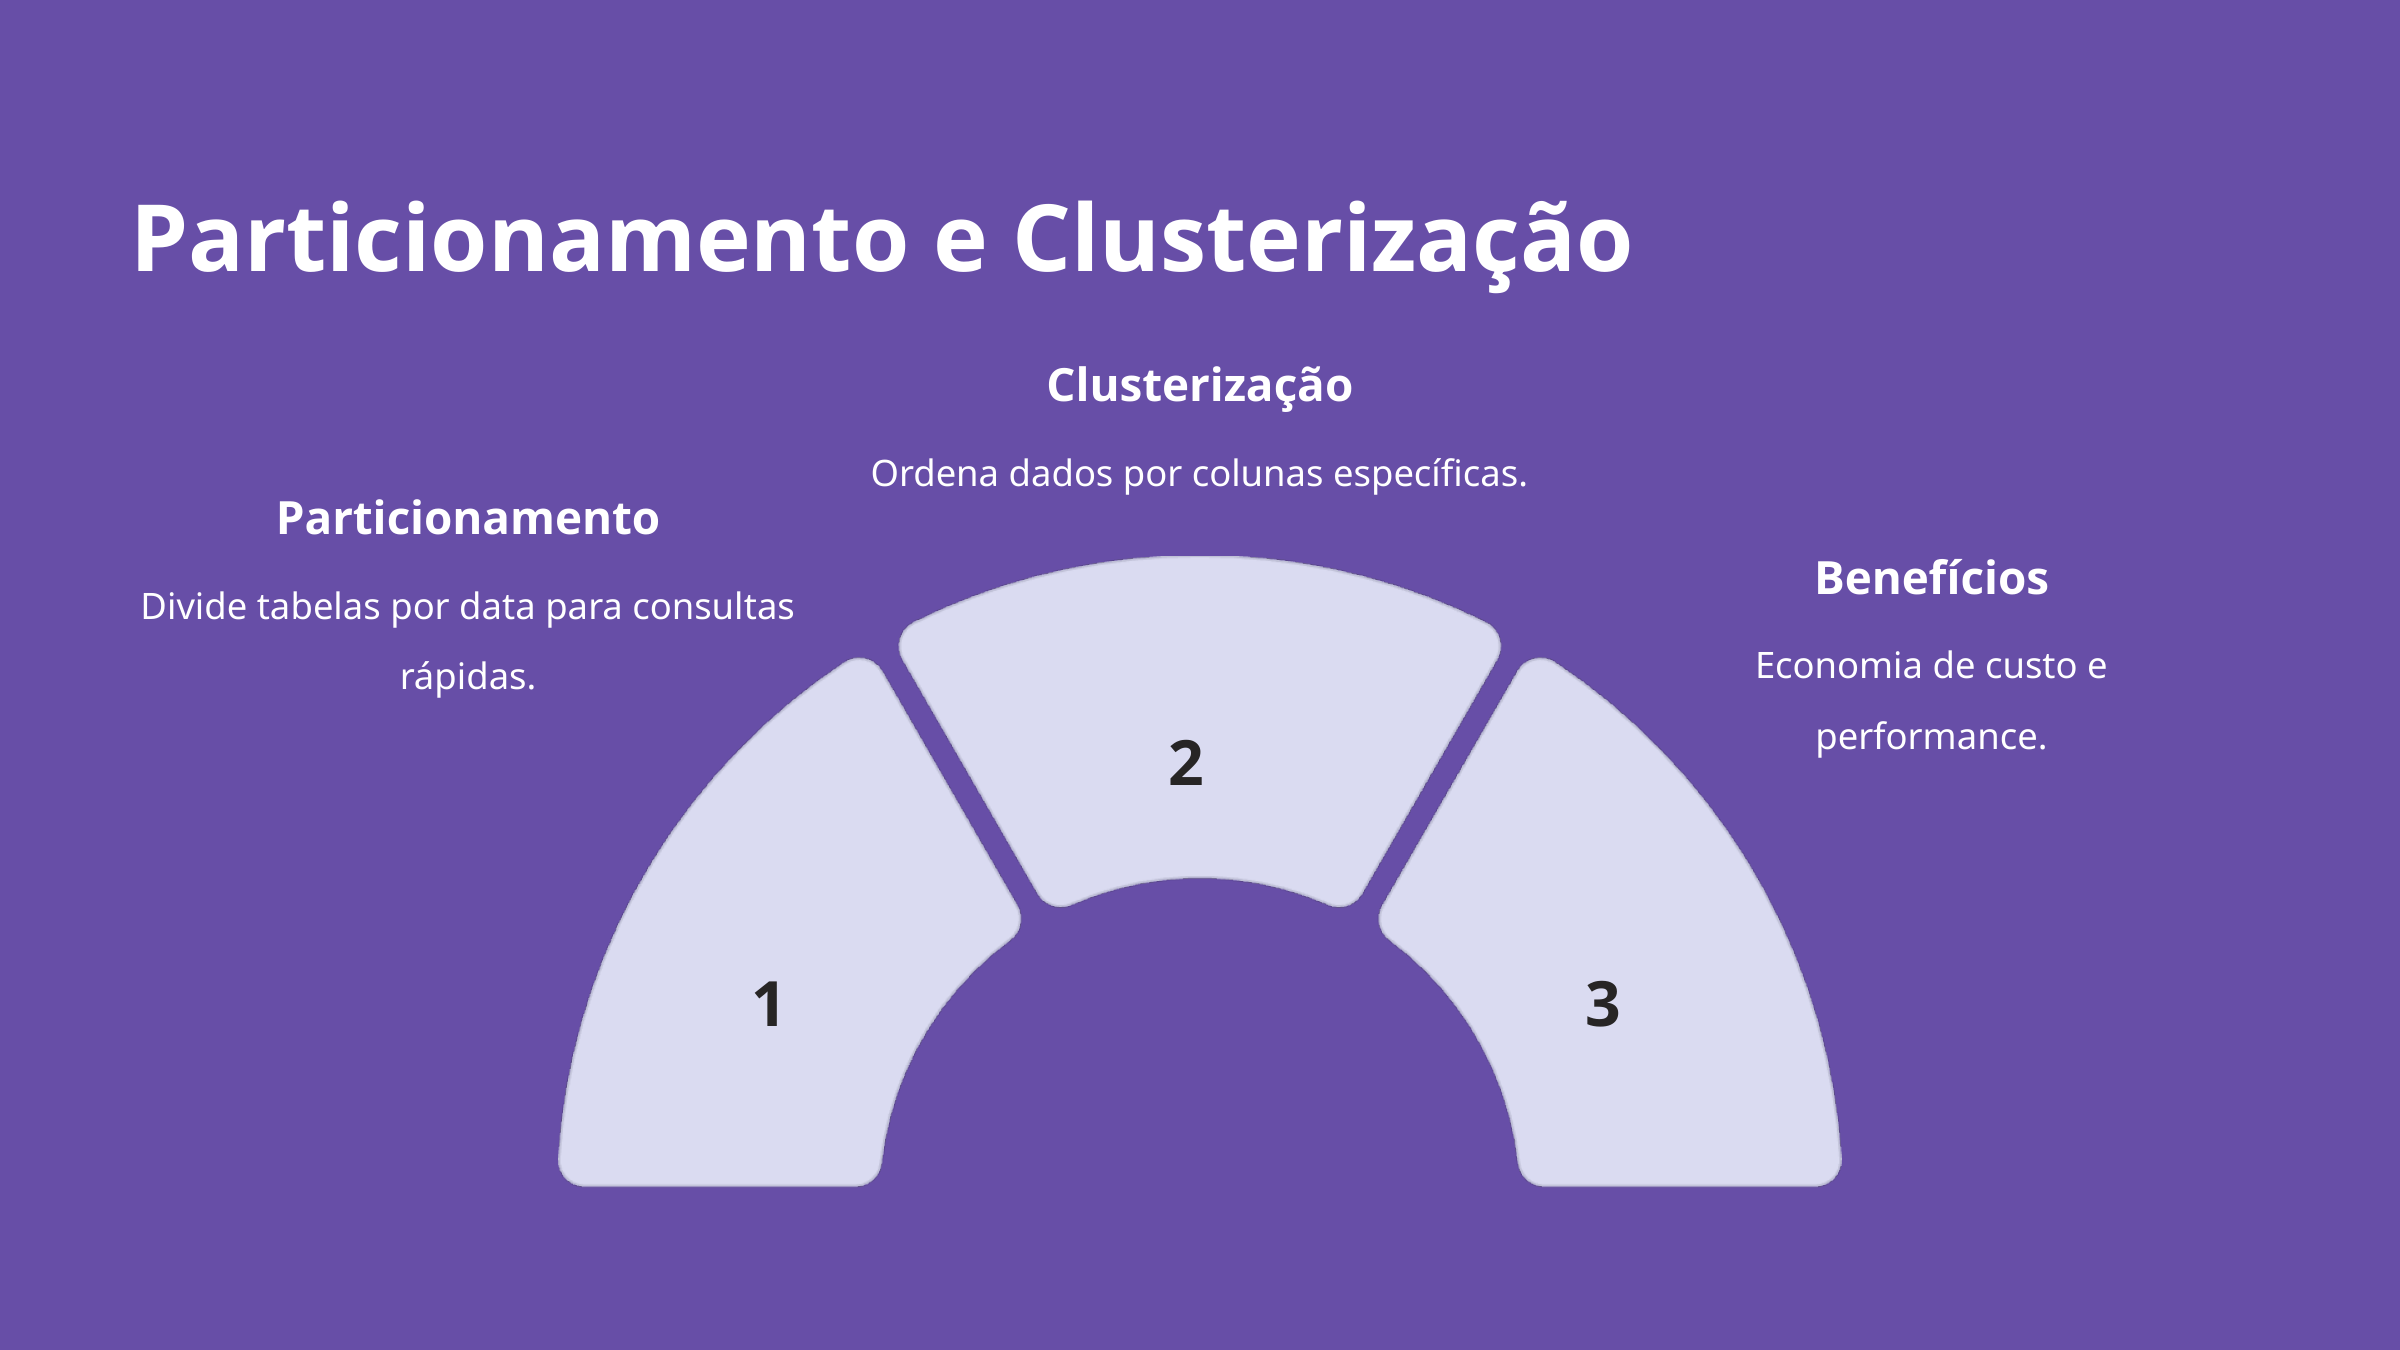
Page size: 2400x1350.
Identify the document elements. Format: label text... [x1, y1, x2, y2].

text_box Benefícios [1699, 534, 2165, 593]
text_box Particionamento [235, 475, 701, 534]
picture [557, 556, 1843, 1350]
text_box Ordena dados por colunas específicas. [870, 422, 1530, 483]
text_box Divide tabelas por data para consultas rápidas. [130, 555, 554, 675]
text_box Clusterização [967, 342, 1433, 401]
text_box Particionamento e Clusterização [130, 151, 1835, 268]
text_box Economia de custo e performance. [1848, 615, 2228, 675]
